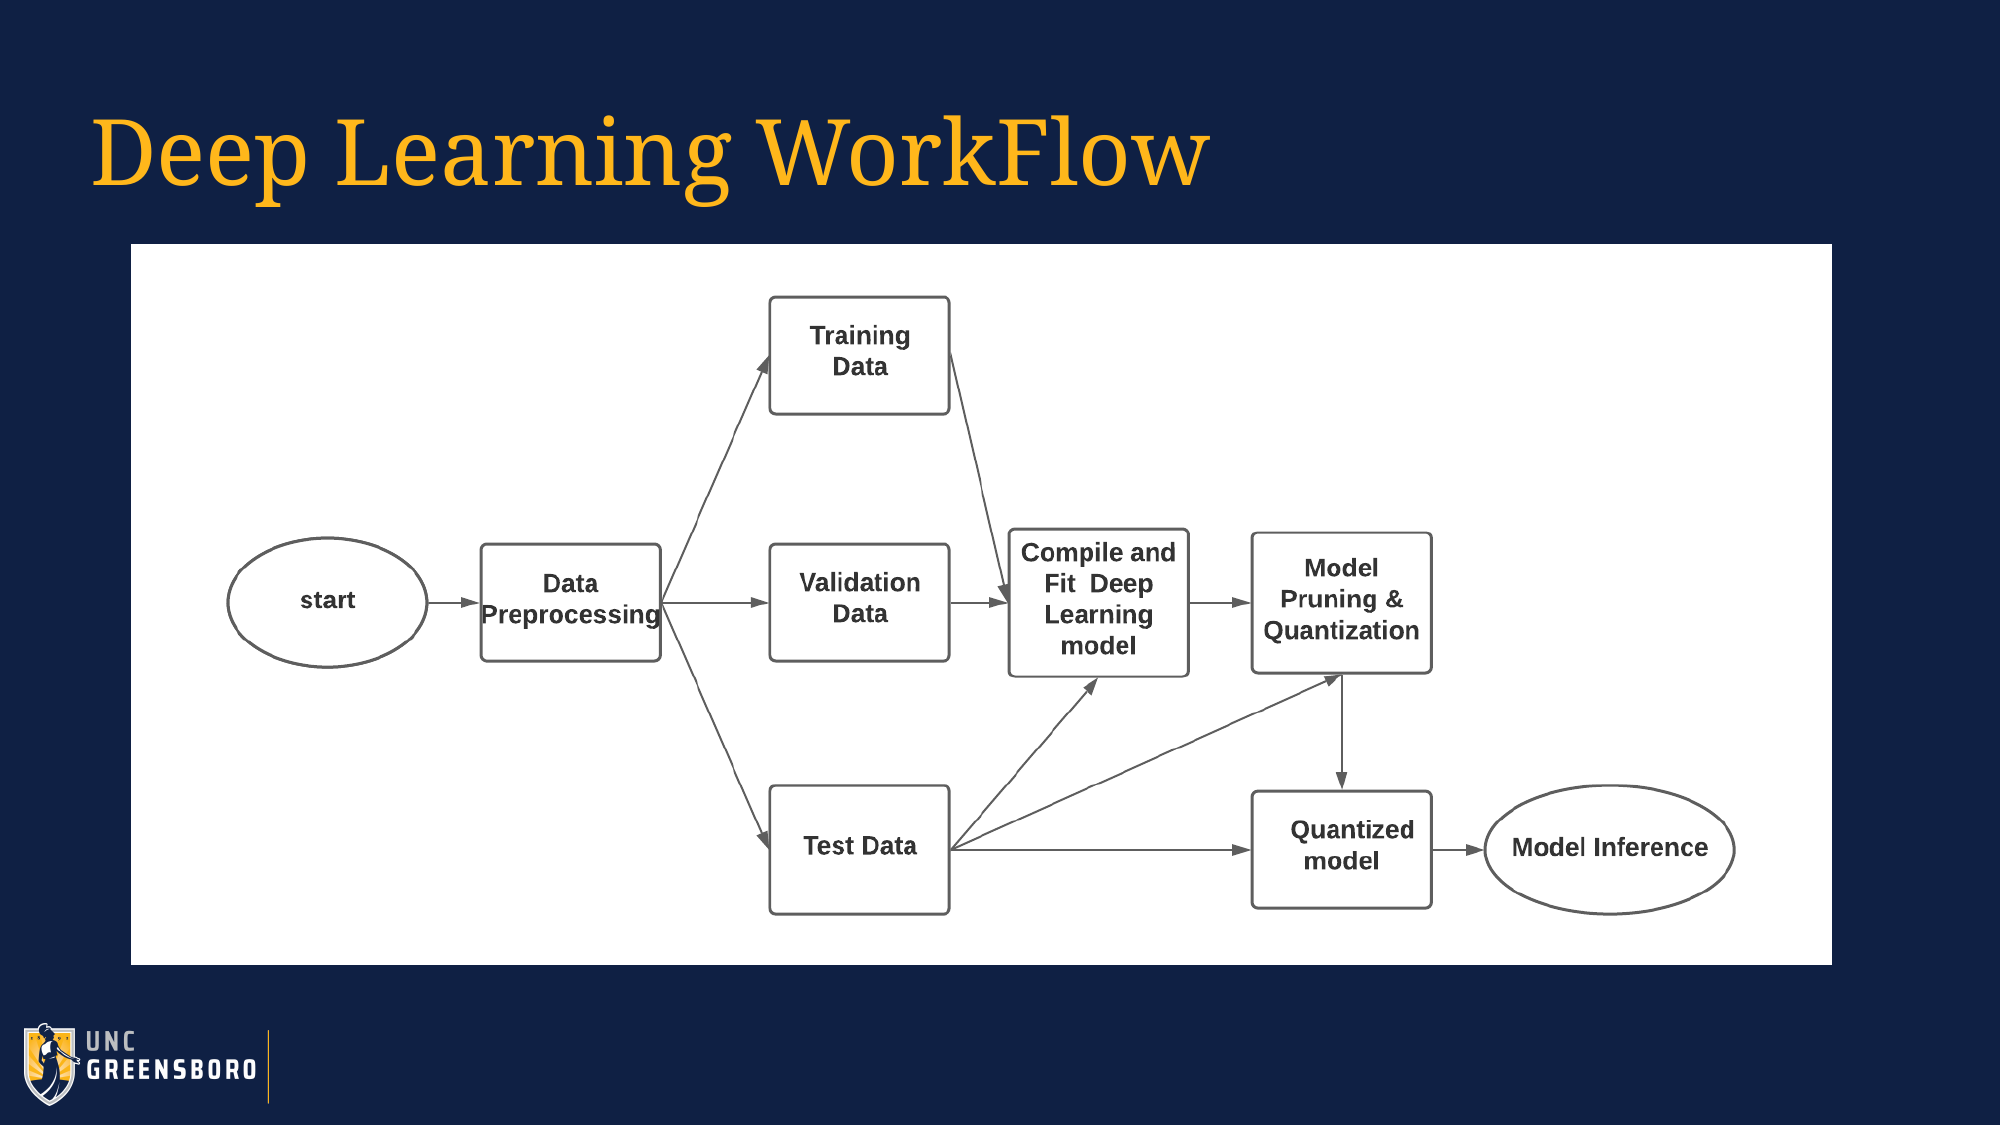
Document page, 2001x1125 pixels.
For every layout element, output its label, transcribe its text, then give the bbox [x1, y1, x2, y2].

picture [131, 243, 1832, 965]
title Deep Learning WorkFlow [75, 83, 1639, 219]
picture [24, 1023, 269, 1106]
